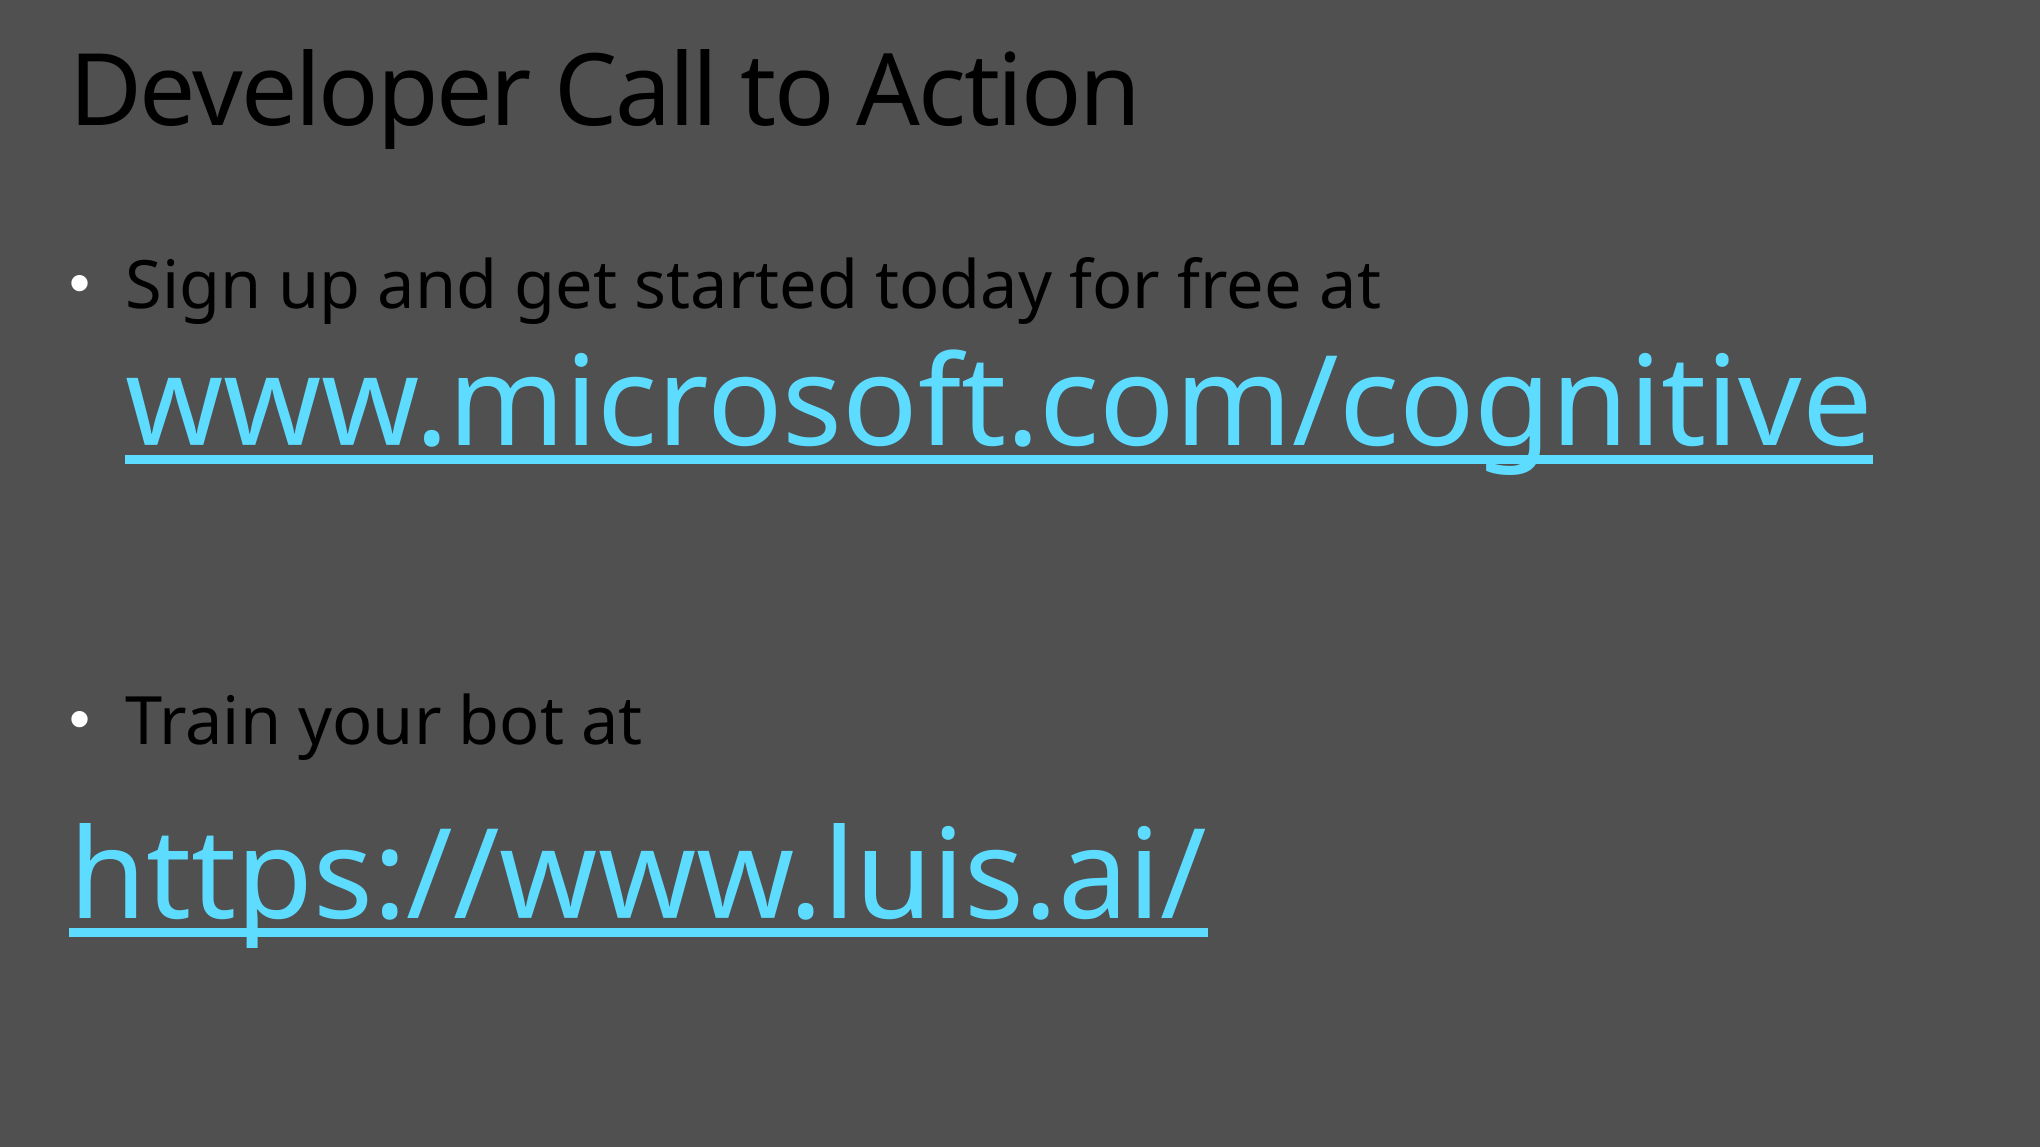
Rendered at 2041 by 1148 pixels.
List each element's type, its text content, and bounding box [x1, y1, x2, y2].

title Developer Call to Action [45, 23, 1996, 175]
list Sign up and get started today for free at www.microsoft.com/cognitive Train your bot at https://www.luis.ai/ [45, 236, 1995, 935]
